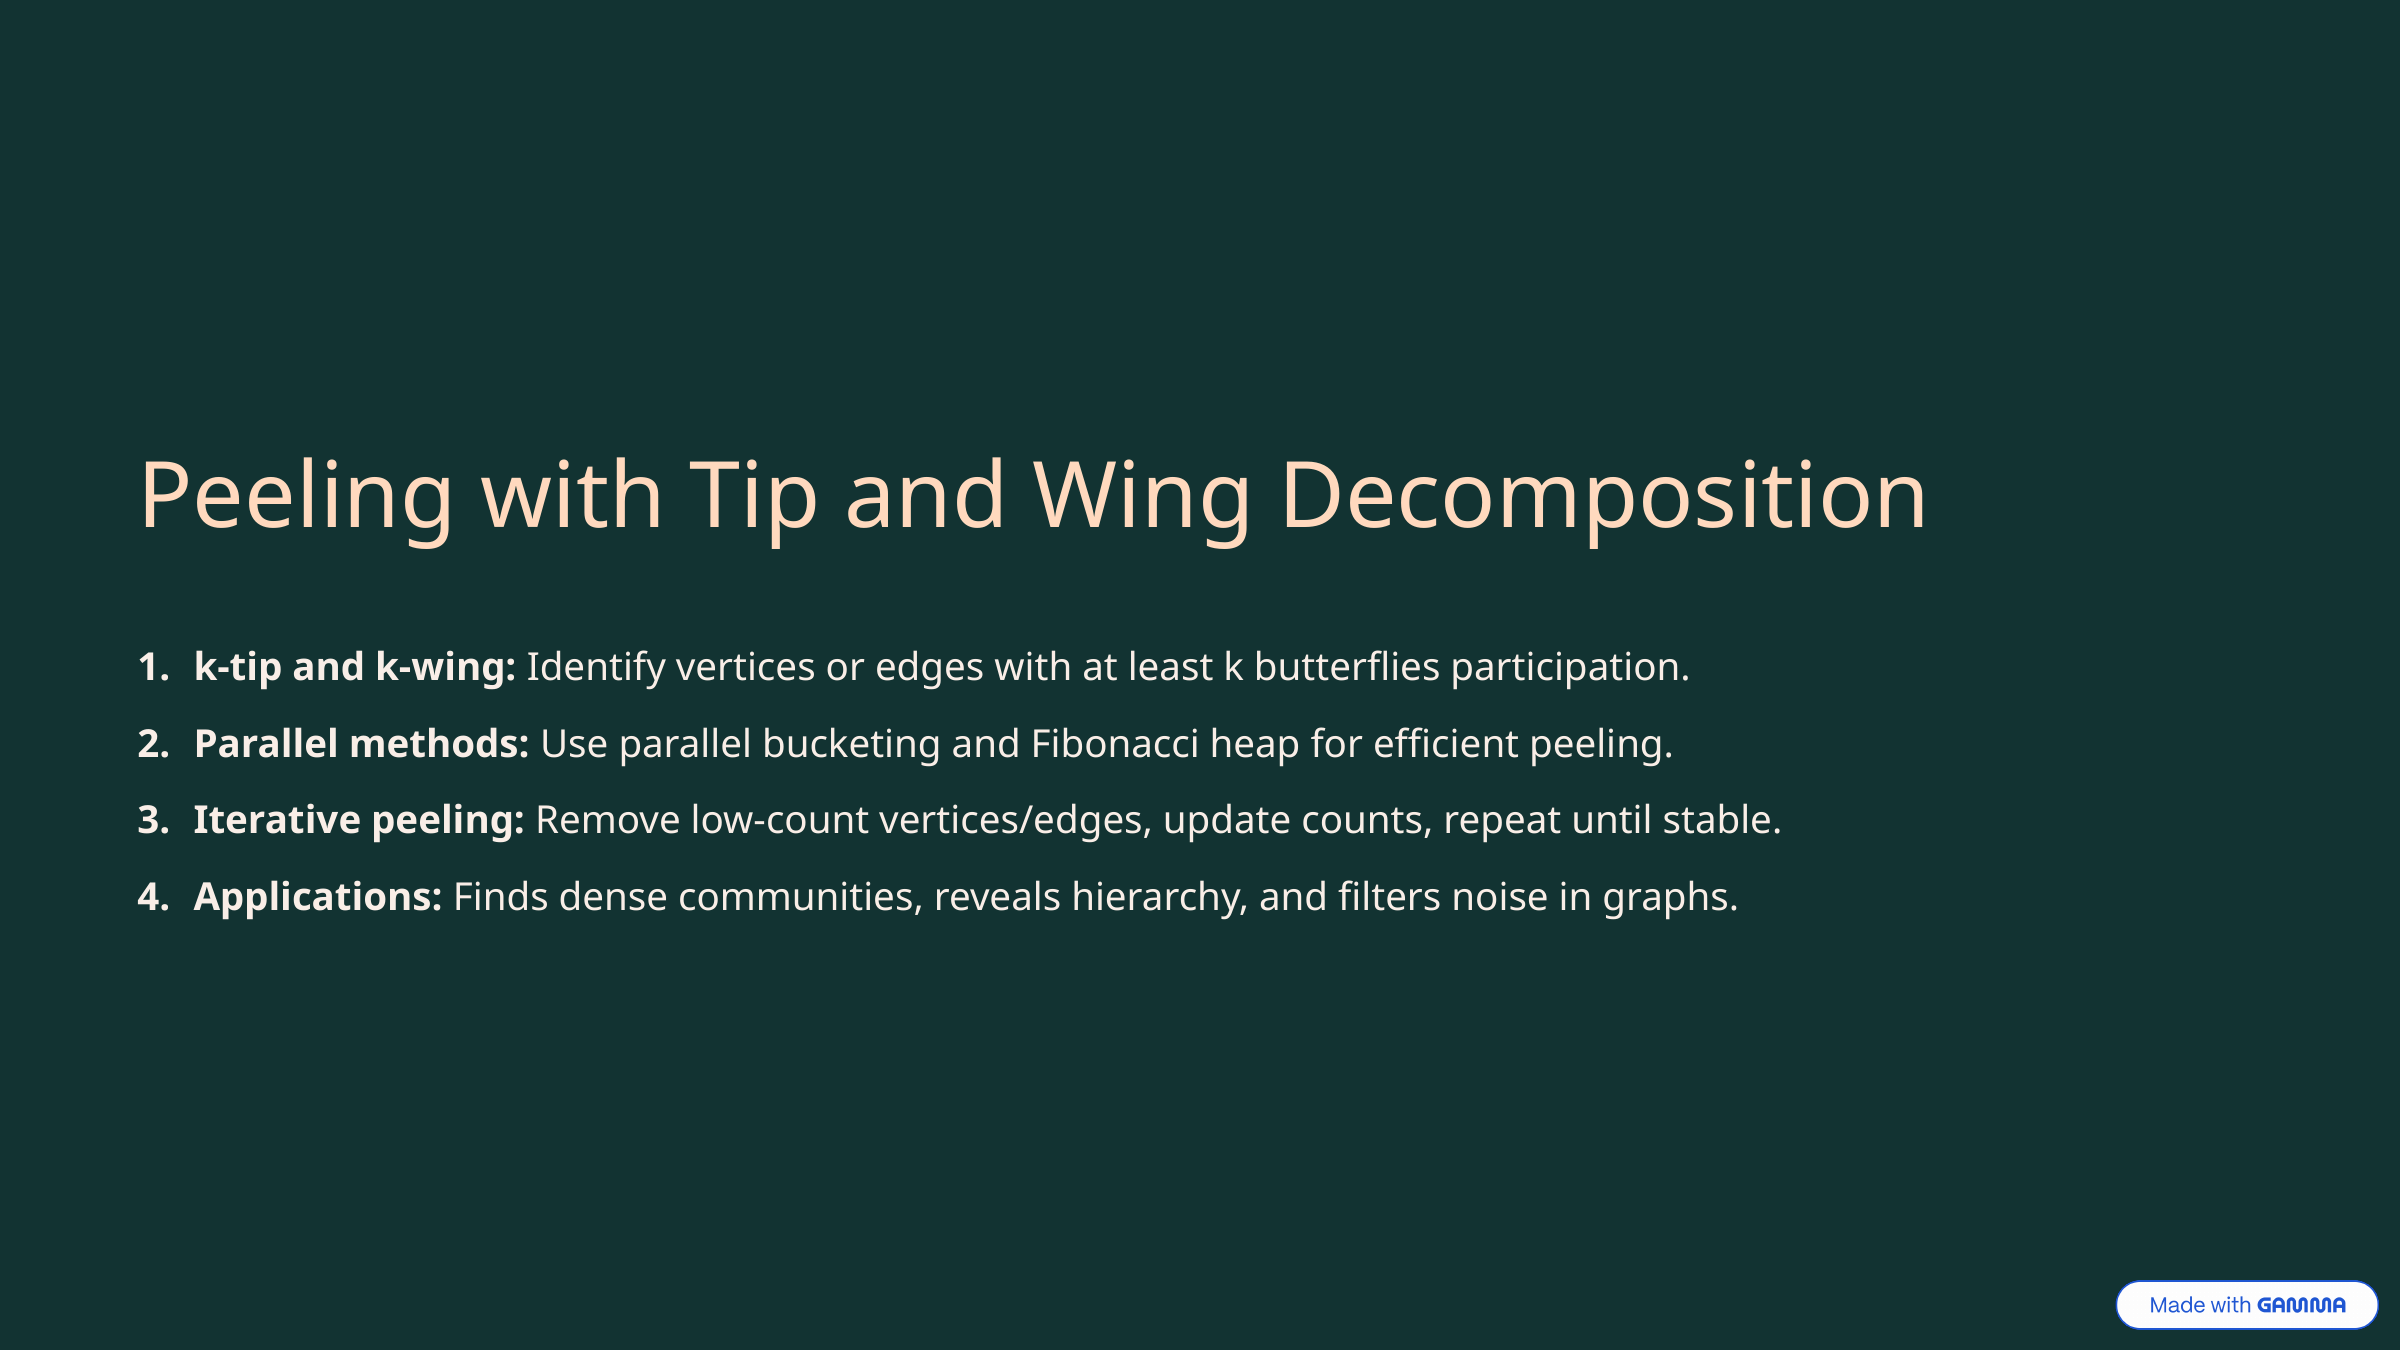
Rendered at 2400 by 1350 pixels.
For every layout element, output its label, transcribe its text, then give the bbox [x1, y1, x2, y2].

picture [2106, 1271, 2389, 1339]
text_box Peeling with Tip and Wing Decomposition [137, 431, 1890, 548]
text_box Parallel methods: Use parallel bucketing and Fibonacci heap for efficient peeling. [137, 702, 2263, 765]
text_box Applications: Finds dense communities, reveals hierarchy, and filters noise in graphs. [137, 855, 2263, 919]
text_box Iterative peeling: Remove low-count vertices/edges, update counts, repeat until stable. [137, 778, 2263, 842]
text_box k-tip and k-wing: Identify vertices or edges with at least k butterflies participation. [137, 625, 2263, 689]
